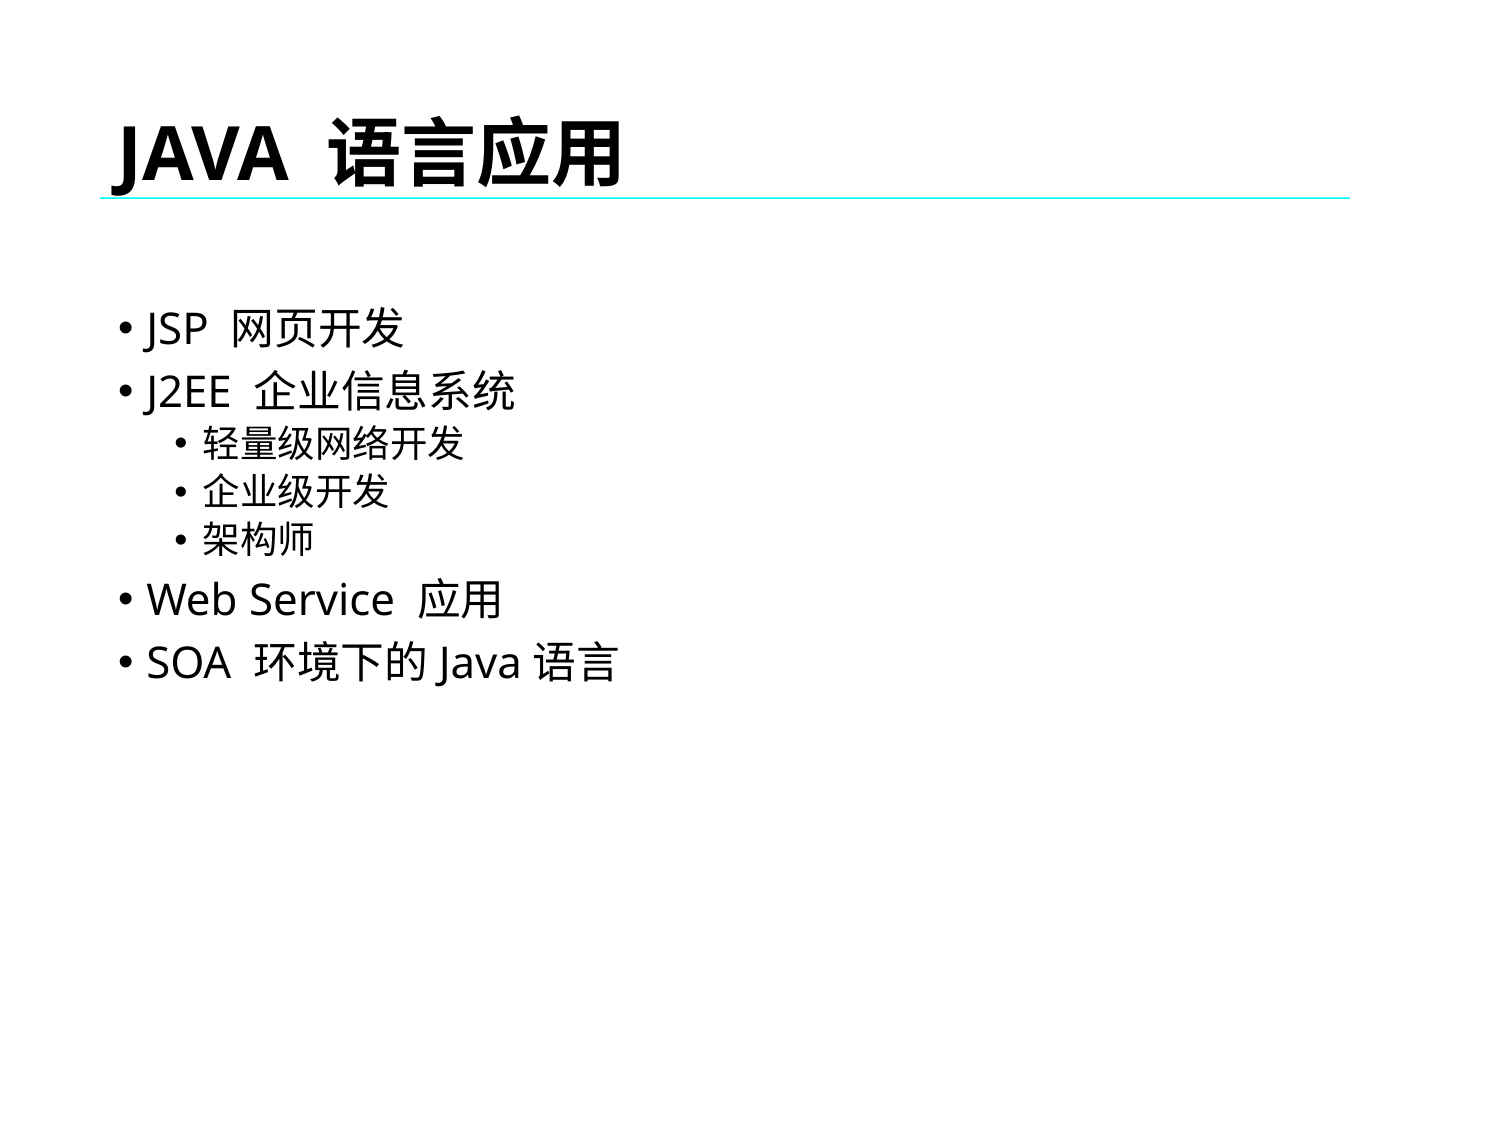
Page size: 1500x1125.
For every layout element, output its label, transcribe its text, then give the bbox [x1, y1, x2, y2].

text_box JAVA 语言应用 [103, 115, 1397, 210]
list JSP 网页开发 J2EE 企业信息系统 轻量级网络开发 企业级开发 架构师 Web Service 应用 SOA 环境下的Java语言 [103, 299, 741, 1014]
